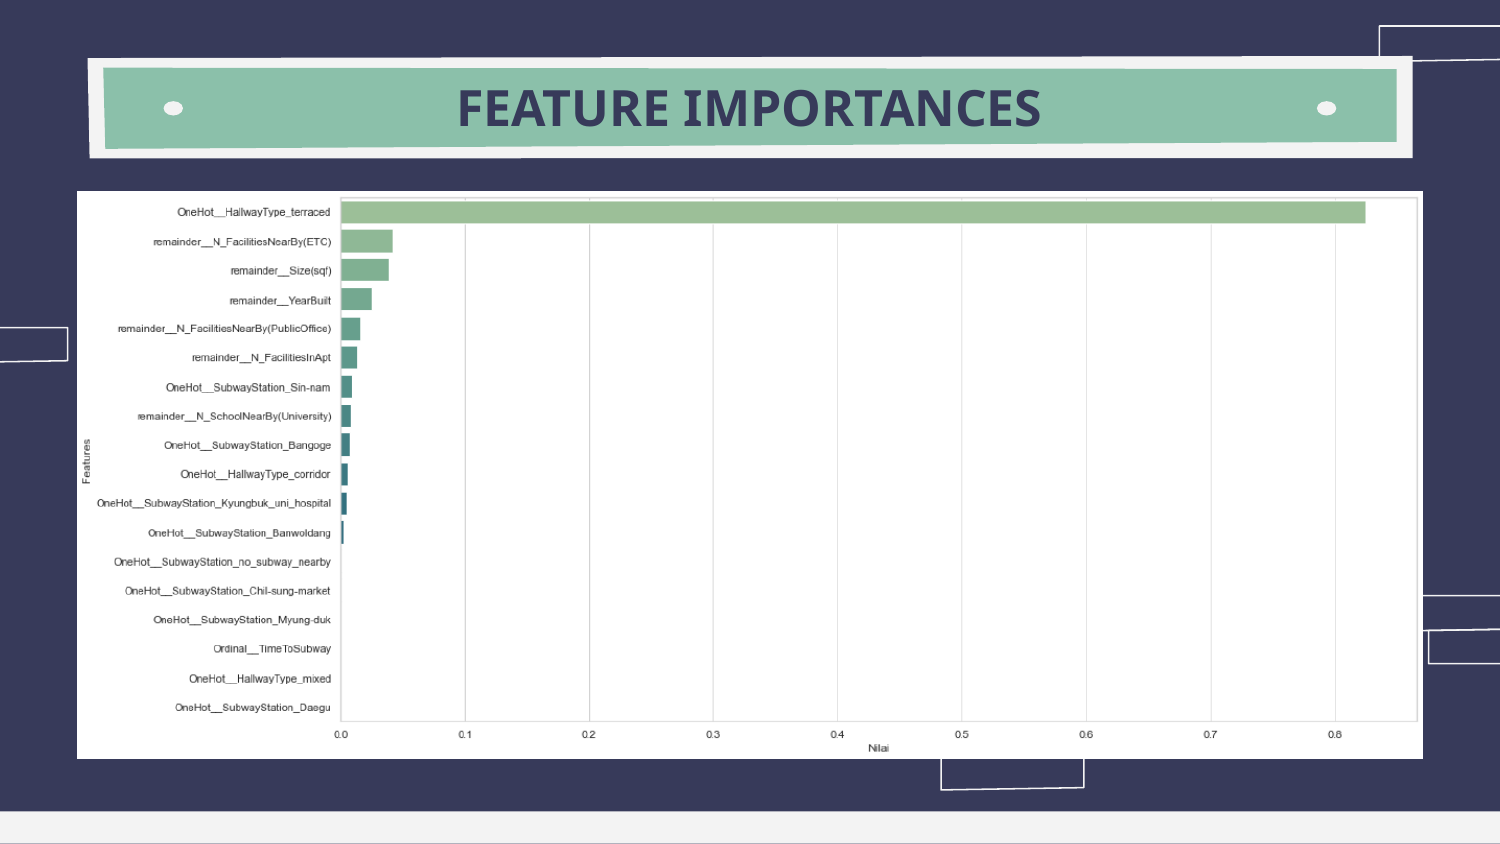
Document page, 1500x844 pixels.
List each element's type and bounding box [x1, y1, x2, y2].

text_box [87, 55, 1413, 159]
picture [76, 191, 1423, 760]
